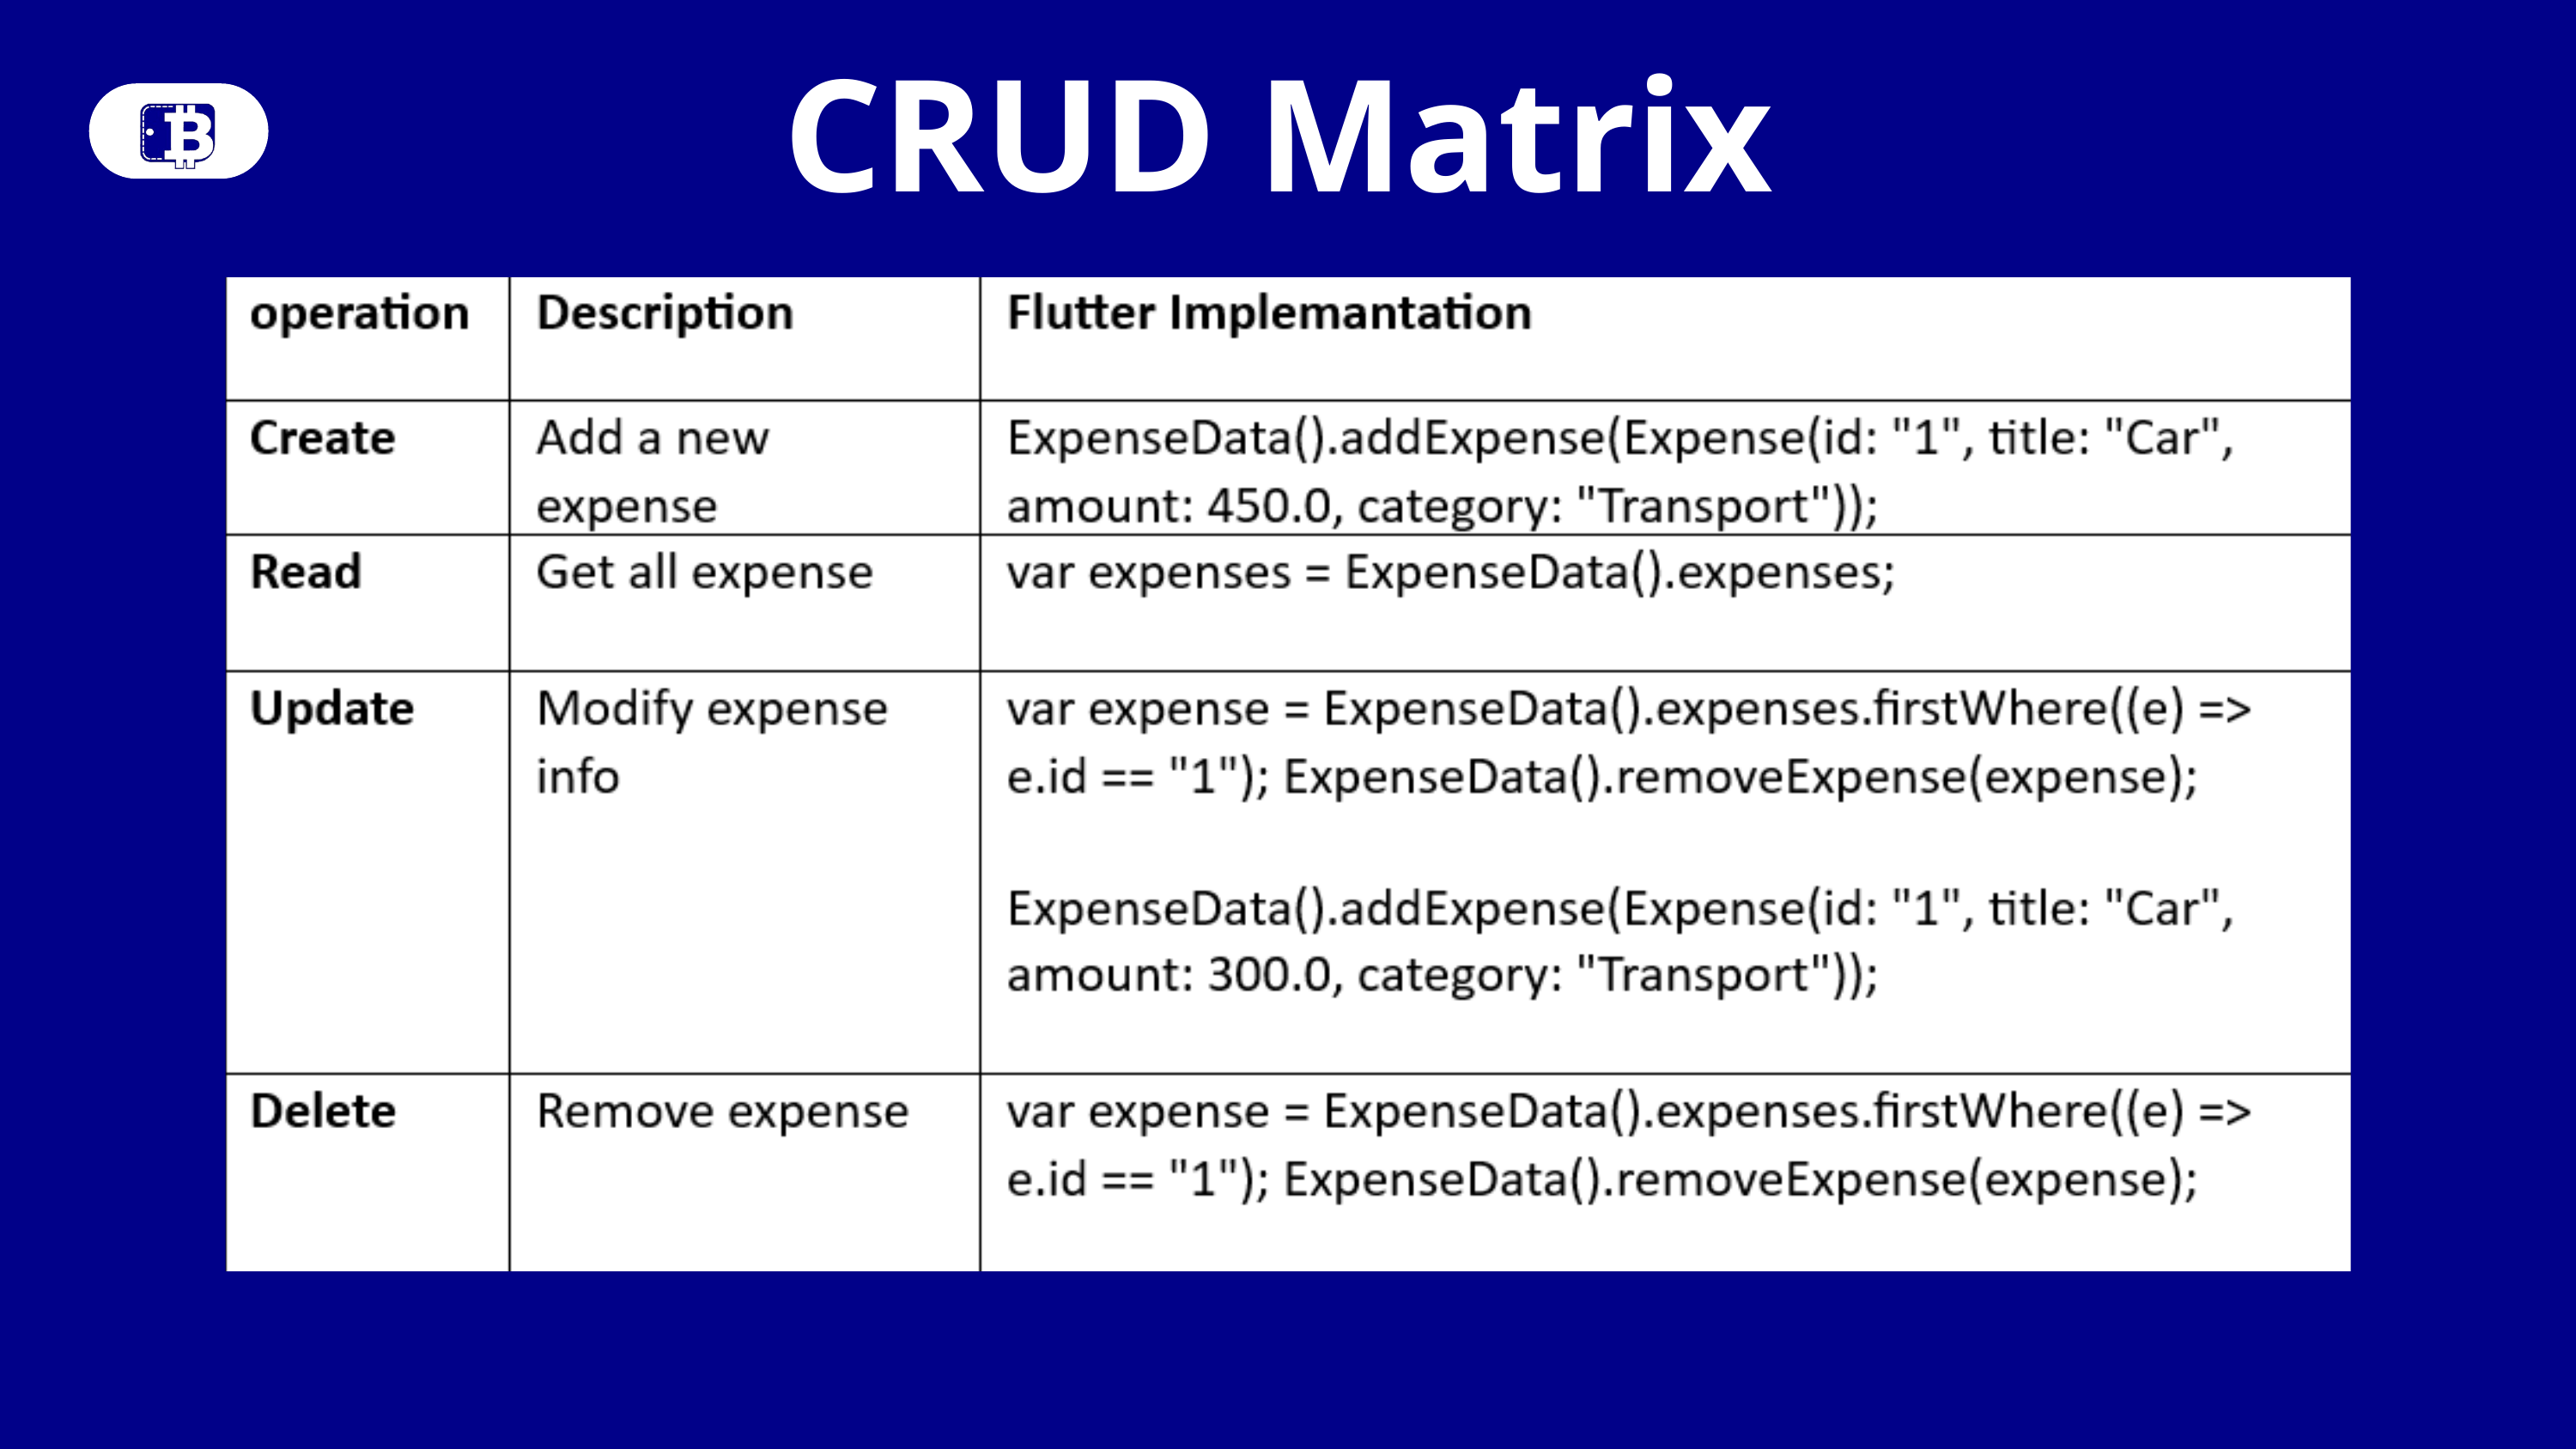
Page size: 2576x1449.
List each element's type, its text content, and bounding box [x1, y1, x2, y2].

text_box CRUD Matrix [783, 54, 1793, 223]
text_box [225, 277, 2351, 1271]
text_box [88, 82, 269, 179]
text_box [46, 0, 332, 278]
